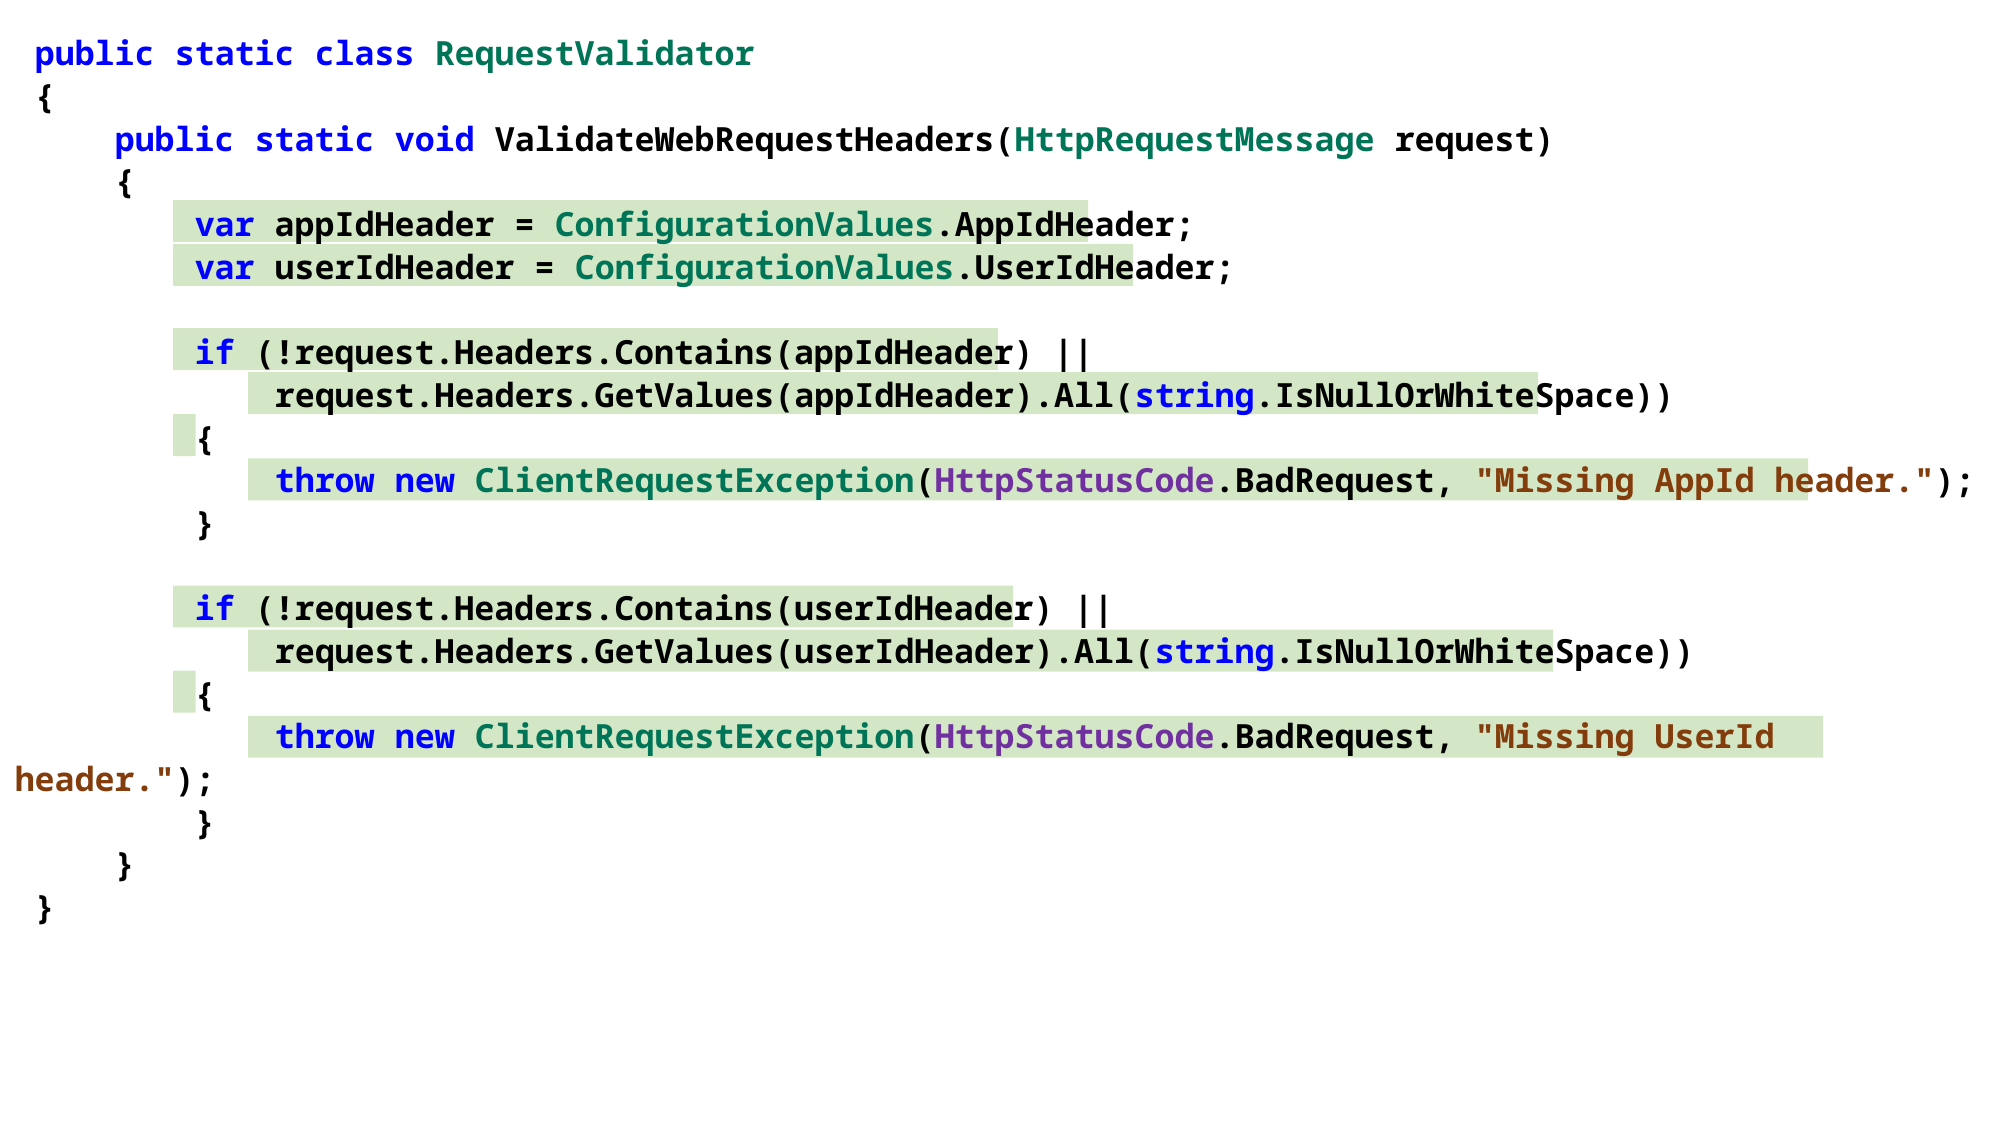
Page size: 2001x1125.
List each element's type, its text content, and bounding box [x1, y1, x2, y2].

text_box public static class RequestValidator { public static void ValidateWebRequestHeaders(HttpRequestMessage request) { var appIdHeader = ConfigurationValues.AppIdHeader; var userIdHeader = ConfigurationValues.UserIdHeader; if (!request.Headers.Contains(appIdHeader) || request.Headers.GetValues(appIdHeader).All(string.IsNullOrWhiteSpace)) { throw new ClientRequestException(HttpStatusCode.BadRequest, "Missing AppId header."); } if (!request.Headers.Contains(userIdHeader) || request.Headers.GetValues(userIdHeader).All(string.IsNullOrWhiteSpace)) { throw new ClientRequestException(HttpStatusCode.BadRequest, "Missing UserId header."); } } } [0, 22, 2000, 934]
